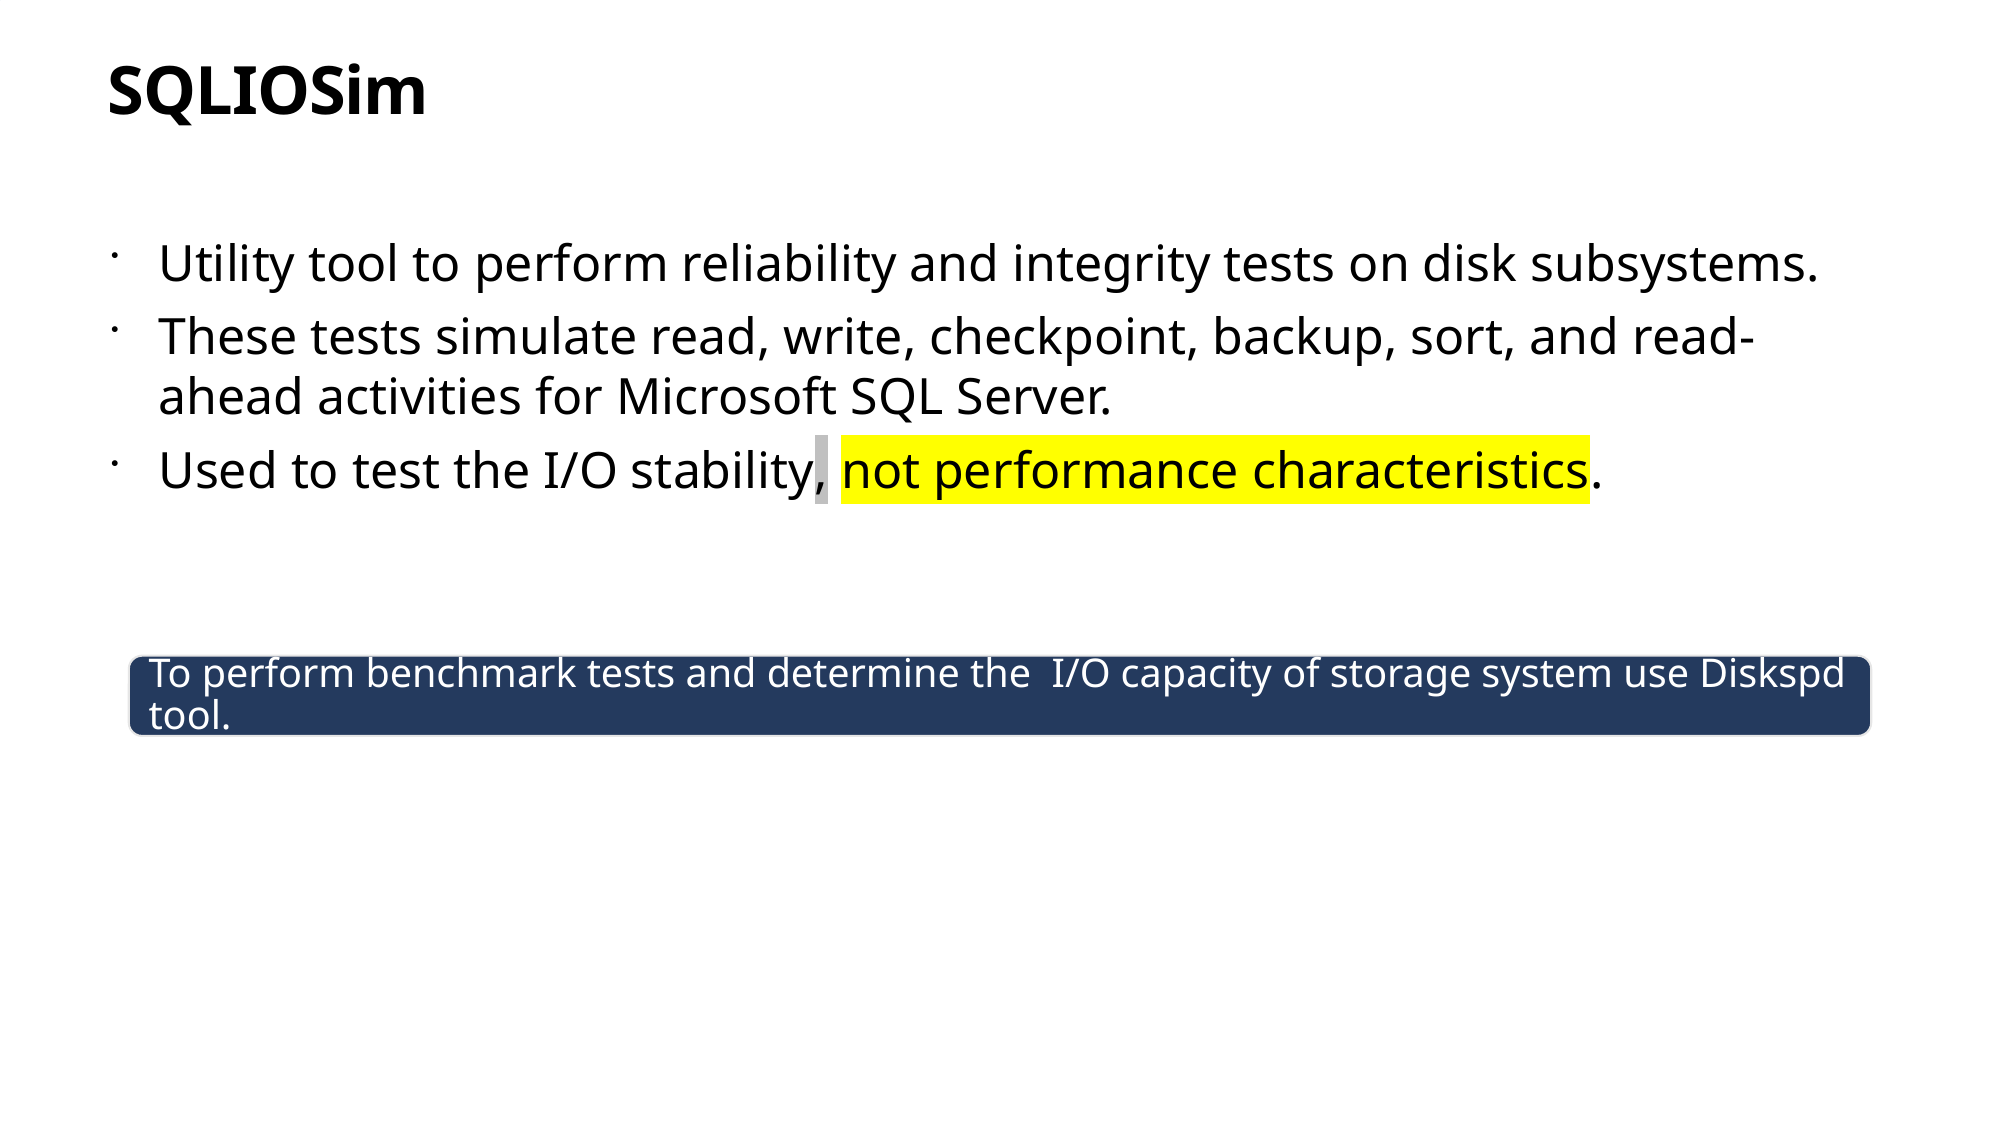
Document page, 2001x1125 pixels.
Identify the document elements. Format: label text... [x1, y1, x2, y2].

list Utility tool to perform reliability and integrity tests on disk subsystems. These tests simulate read, write, checkpoint, backup, sort, and read-ahead activities for Microsoft SQL Server. Used to test the I/O stability, not performance characteristics. [107, 230, 1893, 1022]
title SQLIOSim [107, 52, 1893, 129]
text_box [128, 631, 1872, 760]
